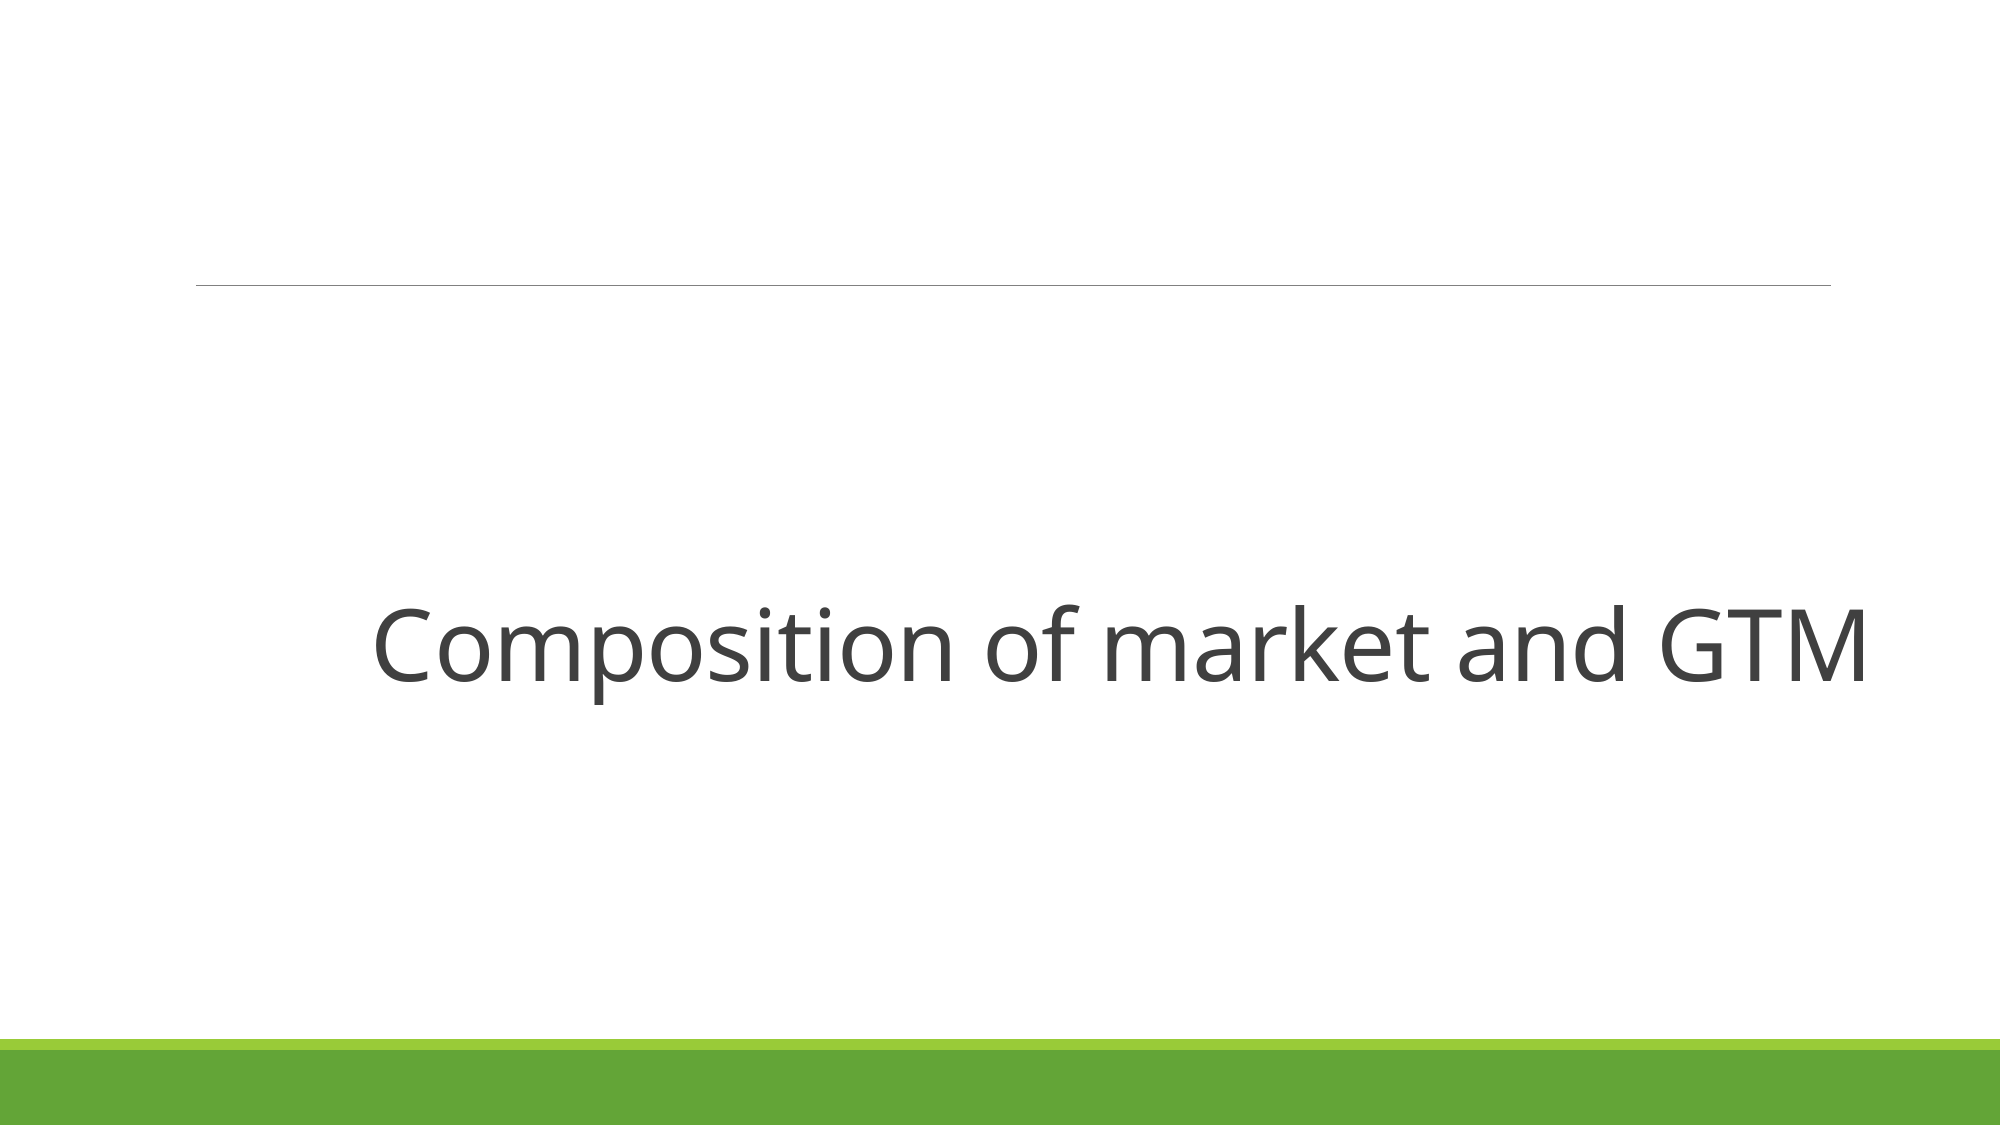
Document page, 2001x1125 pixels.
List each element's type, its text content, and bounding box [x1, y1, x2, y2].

title Сomposition of market and GTM [355, 486, 1976, 710]
